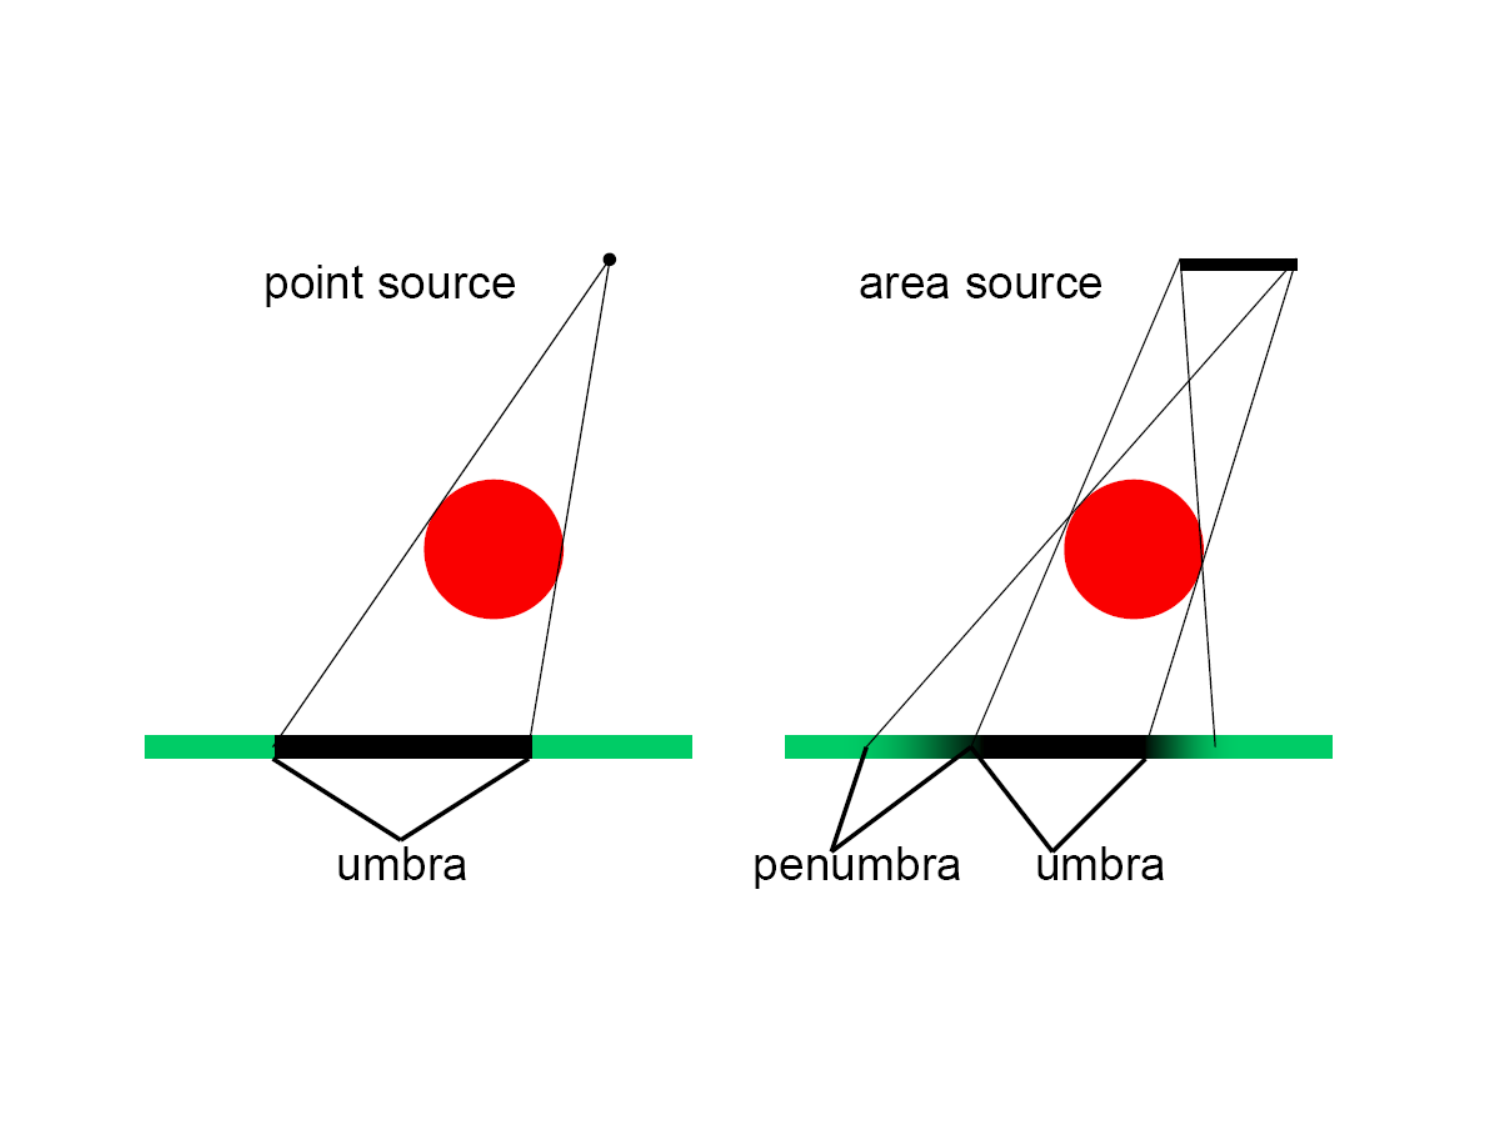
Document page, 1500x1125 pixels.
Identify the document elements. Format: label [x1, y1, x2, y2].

picture [125, 215, 1374, 909]
